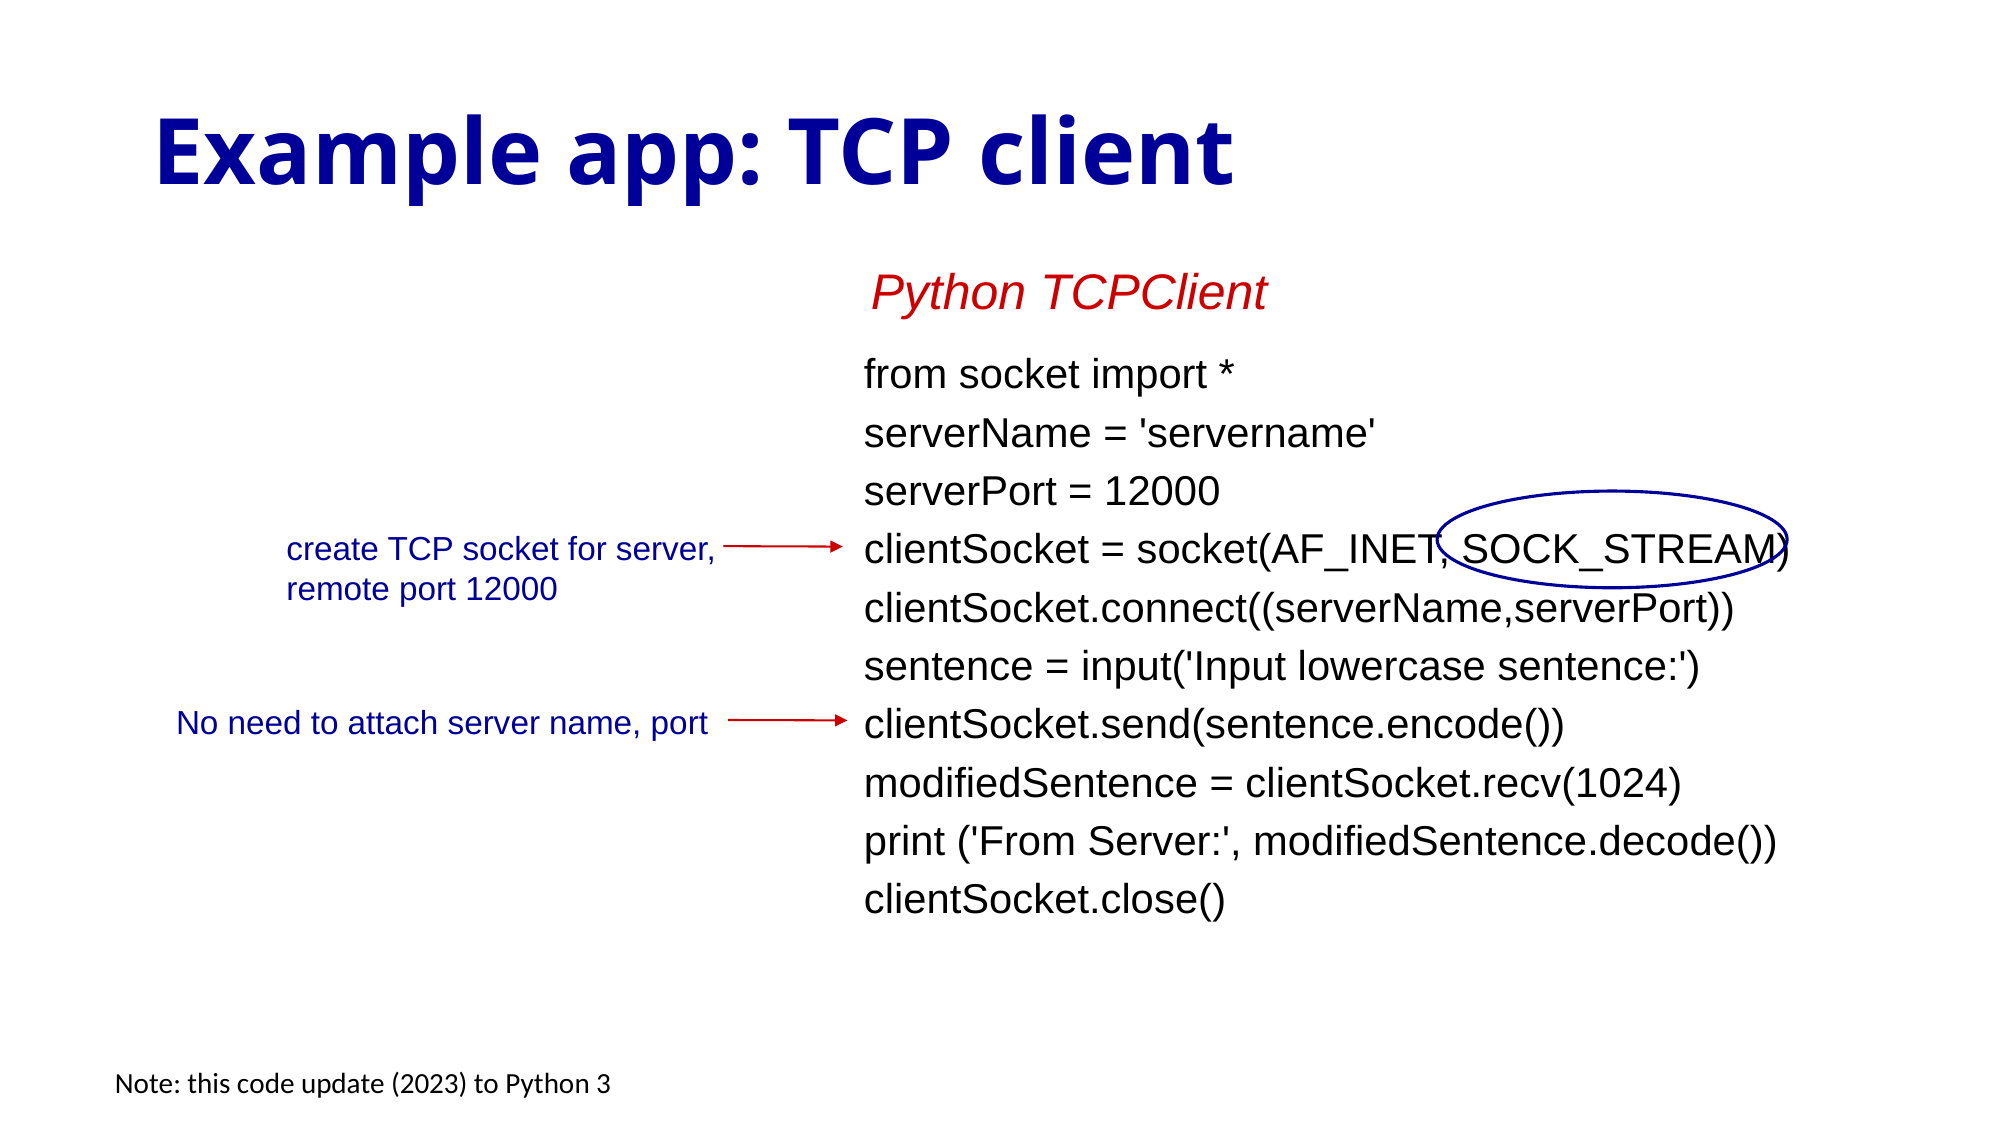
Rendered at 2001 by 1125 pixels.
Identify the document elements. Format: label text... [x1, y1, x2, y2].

title Example app: TCP client [137, 74, 1863, 221]
text_box from socket import * serverName = 'servername' serverPort = 12000 clientSocket = socket(AF_INET, SOCK_STREAM) clientSocket.connect((serverName,serverPort)) sentence = input('Input lowercase sentence:') clientSocket.send(sentence.encode()) modifiedSentence = clientSocket.recv(1024) print ('From Server:', modifiedSentence.decode()) clientSocket.close() [849, 331, 1806, 930]
text_box Note: this code update (2023) to Python 3 [100, 1056, 627, 1107]
text_box [1437, 491, 1788, 588]
text_box Python TCPClient [856, 252, 1283, 328]
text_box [271, 519, 843, 616]
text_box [161, 693, 848, 750]
